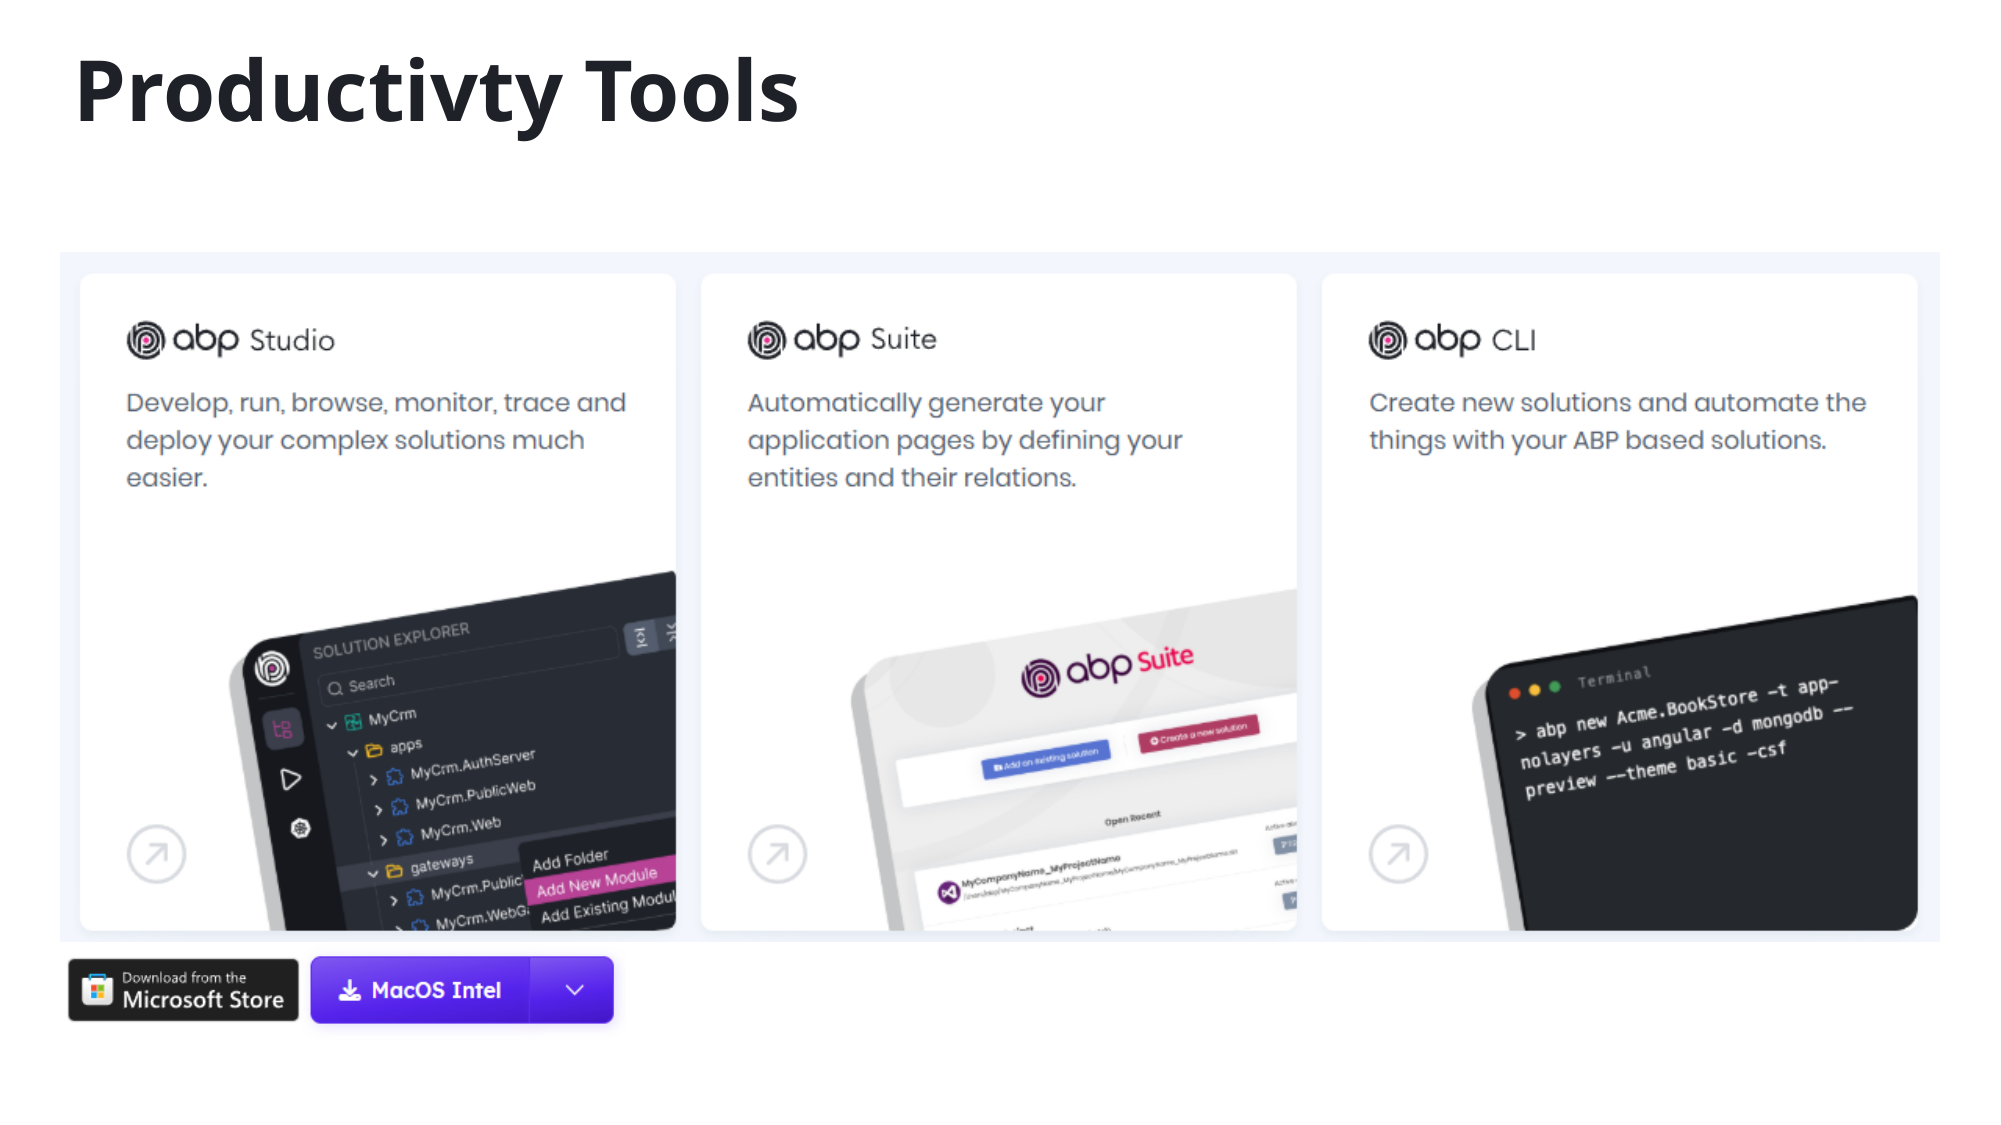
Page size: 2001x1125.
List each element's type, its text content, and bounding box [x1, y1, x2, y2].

text_box Productivty Tools [58, 29, 1903, 146]
picture [58, 943, 627, 1040]
picture [60, 252, 1940, 942]
